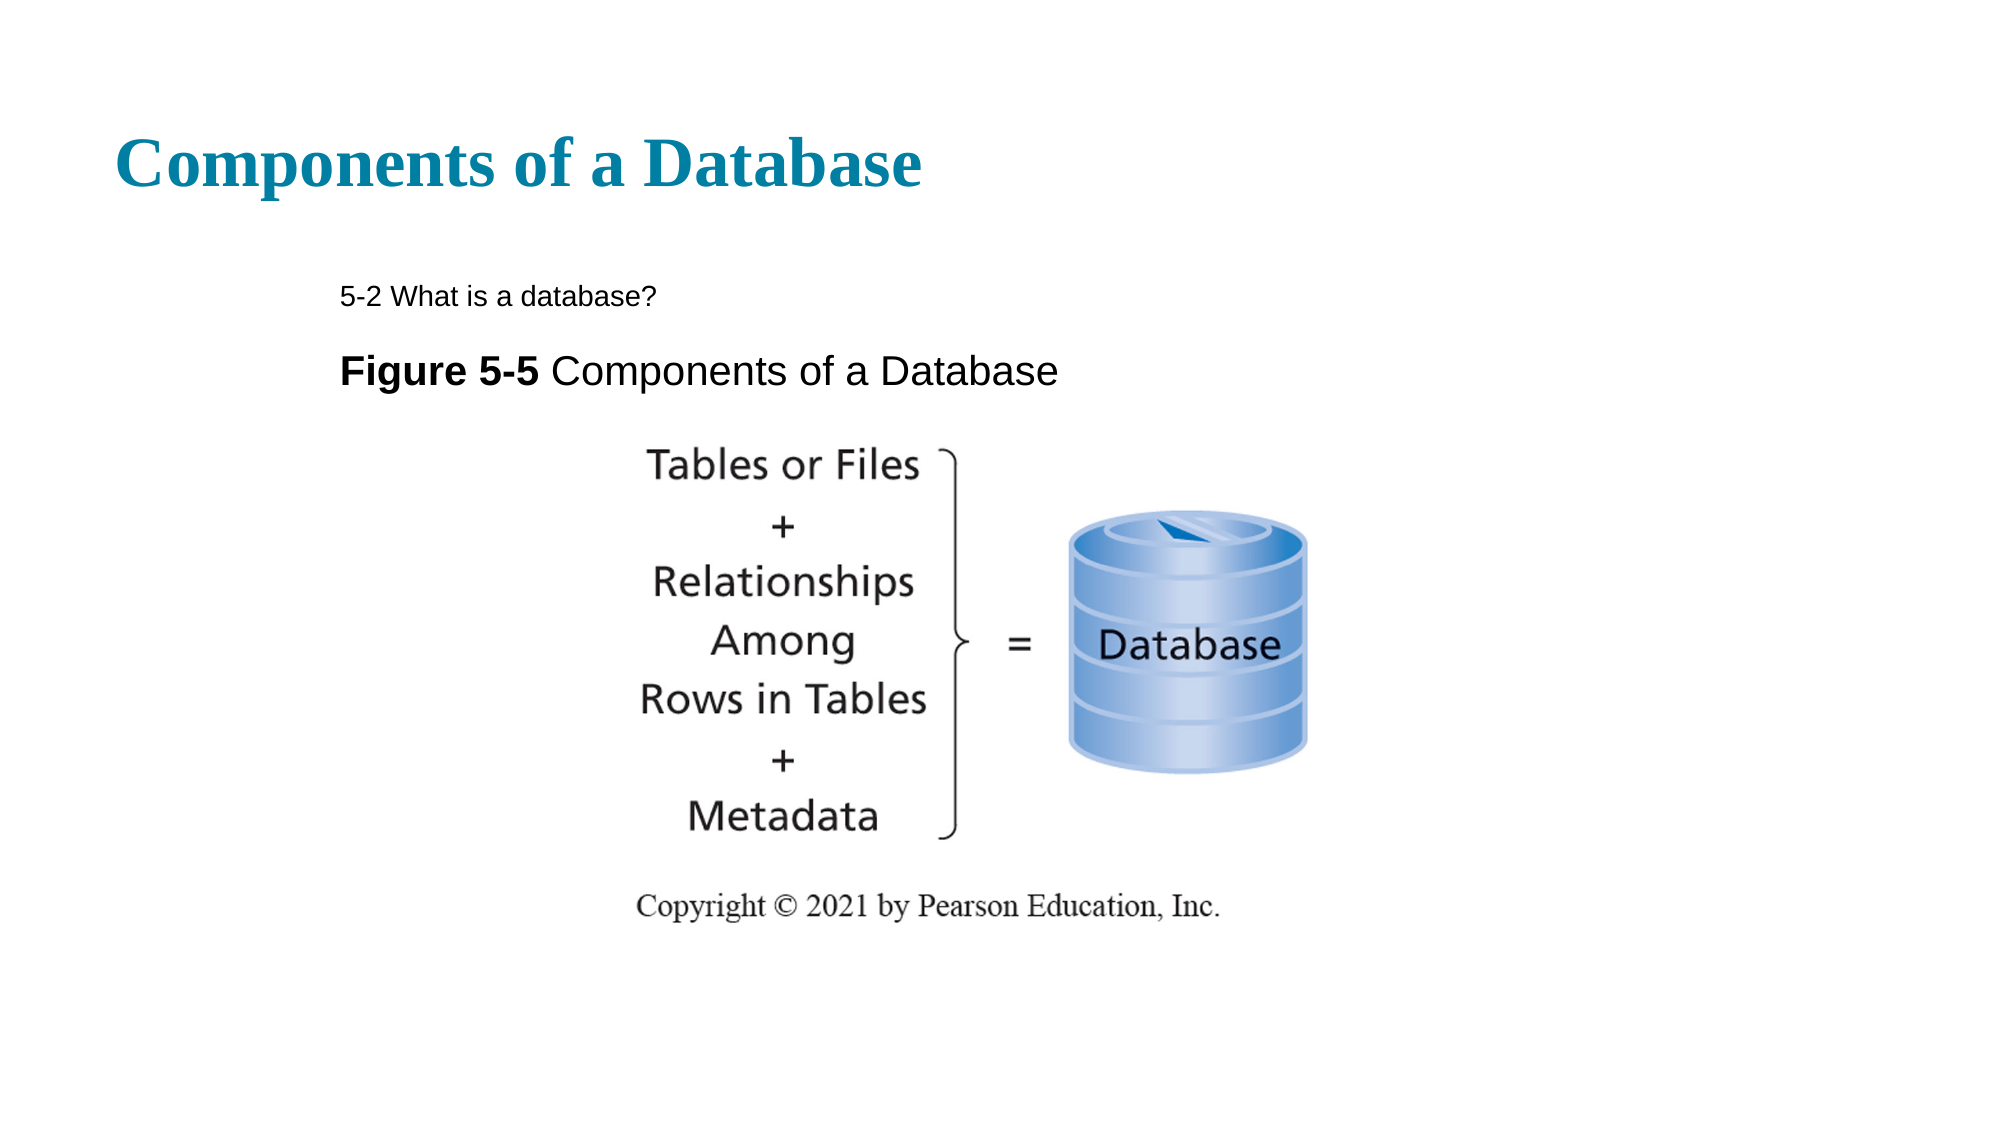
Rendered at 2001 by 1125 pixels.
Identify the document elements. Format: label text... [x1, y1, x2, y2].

list 5-2 What is a database? Figure 5-5 Components of a Database [324, 262, 1675, 398]
title Components of a Database [99, 35, 1900, 216]
picture [634, 444, 1311, 927]
